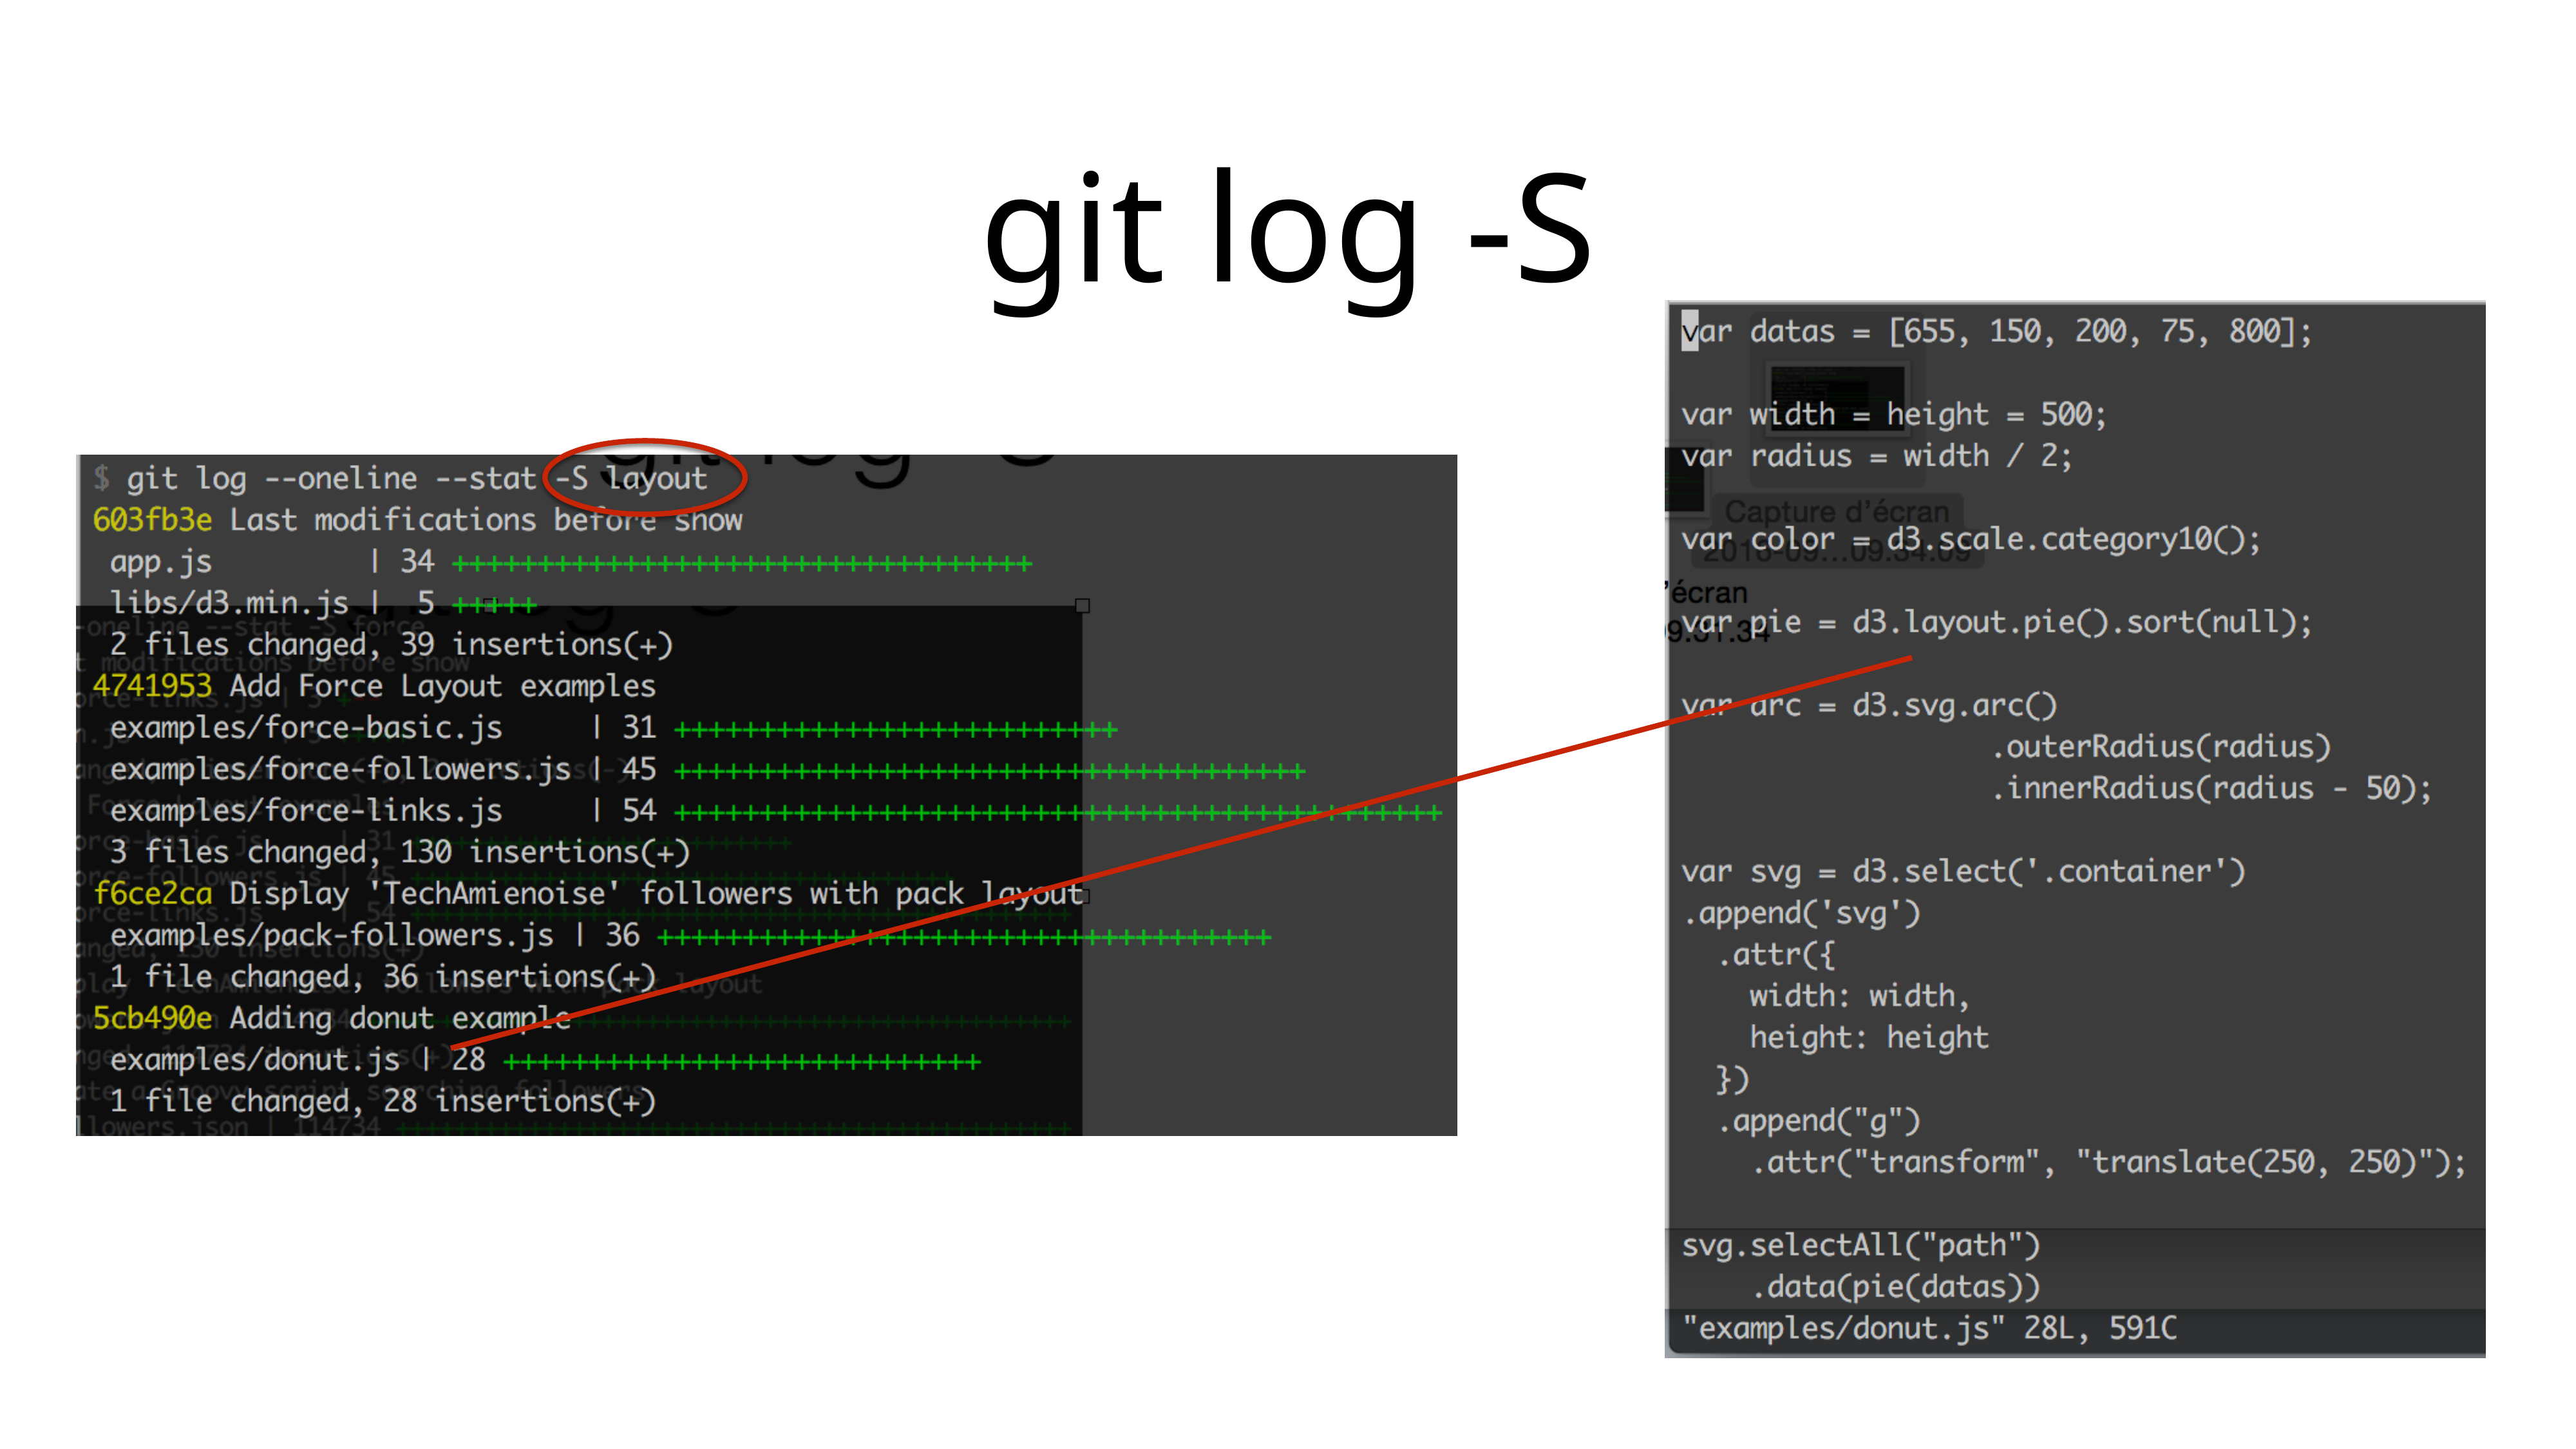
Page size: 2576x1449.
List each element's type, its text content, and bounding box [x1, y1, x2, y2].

text_box [571, 440, 719, 453]
picture [75, 454, 1458, 1136]
title git log -S [178, 100, 2398, 343]
picture [1664, 300, 2486, 1358]
